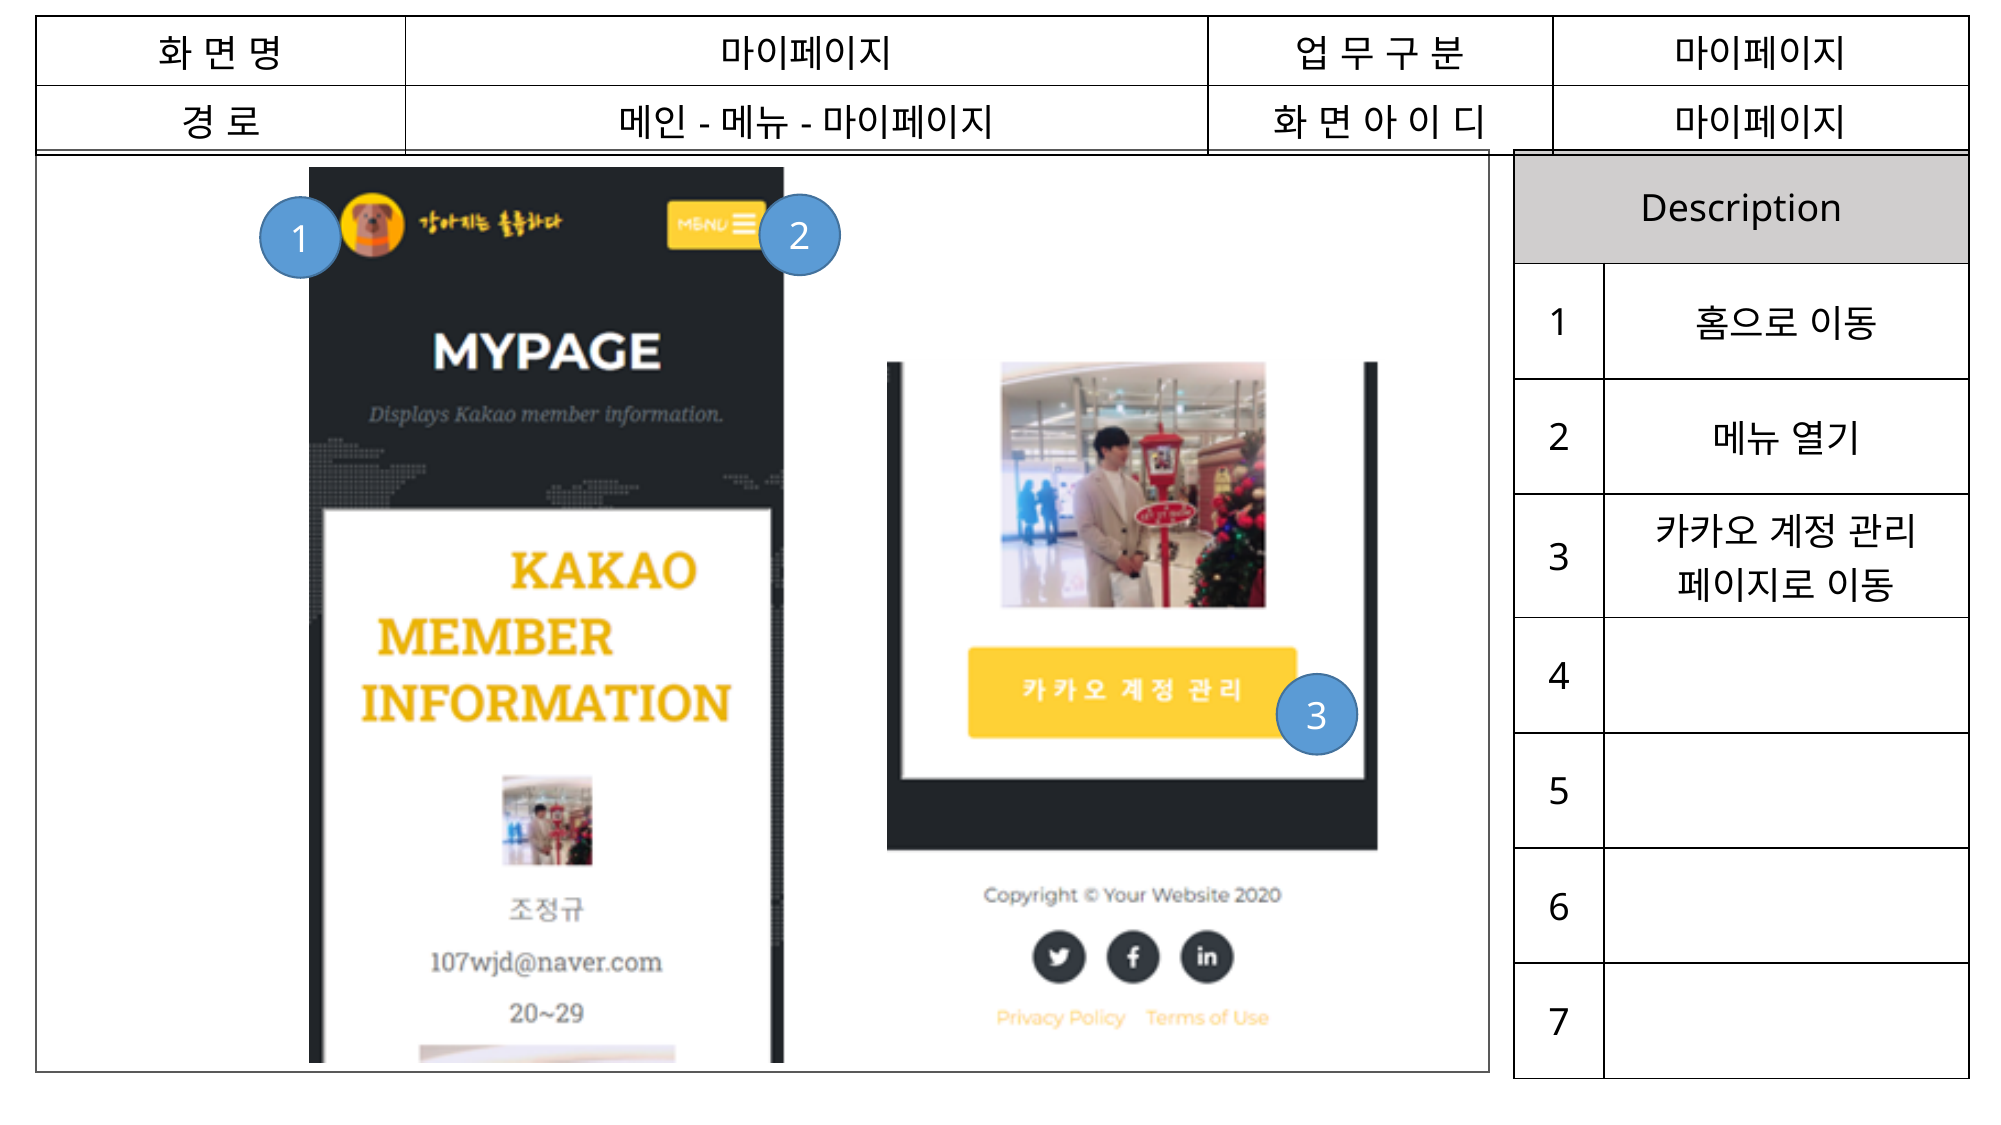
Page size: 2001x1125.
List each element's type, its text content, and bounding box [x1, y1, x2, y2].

table_cell [1605, 618, 1968, 732]
table_cell 메뉴 열기 [1605, 380, 1968, 493]
table_cell [1605, 734, 1968, 847]
table_header 마이페이지 [1554, 17, 1968, 85]
picture [887, 358, 1385, 1071]
picture [309, 167, 791, 1063]
table_cell [1605, 849, 1968, 962]
table_cell 2 [1515, 380, 1603, 493]
table_header 마이페이지 [406, 17, 1207, 85]
table_cell [1605, 964, 1968, 1078]
table_cell 3 [1515, 495, 1603, 617]
table_cell 화 면 아 이 디 [1209, 86, 1552, 154]
table_cell 홈으로 이동 [1605, 264, 1968, 378]
text_box [35, 156, 1490, 1073]
table_cell 1 [1515, 264, 1603, 378]
table_cell 4 [1515, 618, 1603, 732]
table_cell 6 [1515, 849, 1603, 962]
table_cell 카카오 계정 관리 페이지로 이동 [1605, 495, 1968, 617]
table_cell 경 로 [37, 86, 405, 154]
table_cell 5 [1515, 734, 1603, 847]
table_cell 메인-메뉴-마이페이지 [406, 86, 1207, 154]
table_cell 7 [1515, 964, 1603, 1078]
text_box 2 [791, 193, 842, 277]
table_header 화 면 명 [37, 17, 405, 85]
table_header Description [1515, 156, 1968, 263]
table_cell 마이페이지 [1554, 86, 1968, 154]
text_box 1 [259, 196, 309, 279]
table_header 업 무 구 분 [1209, 17, 1552, 85]
